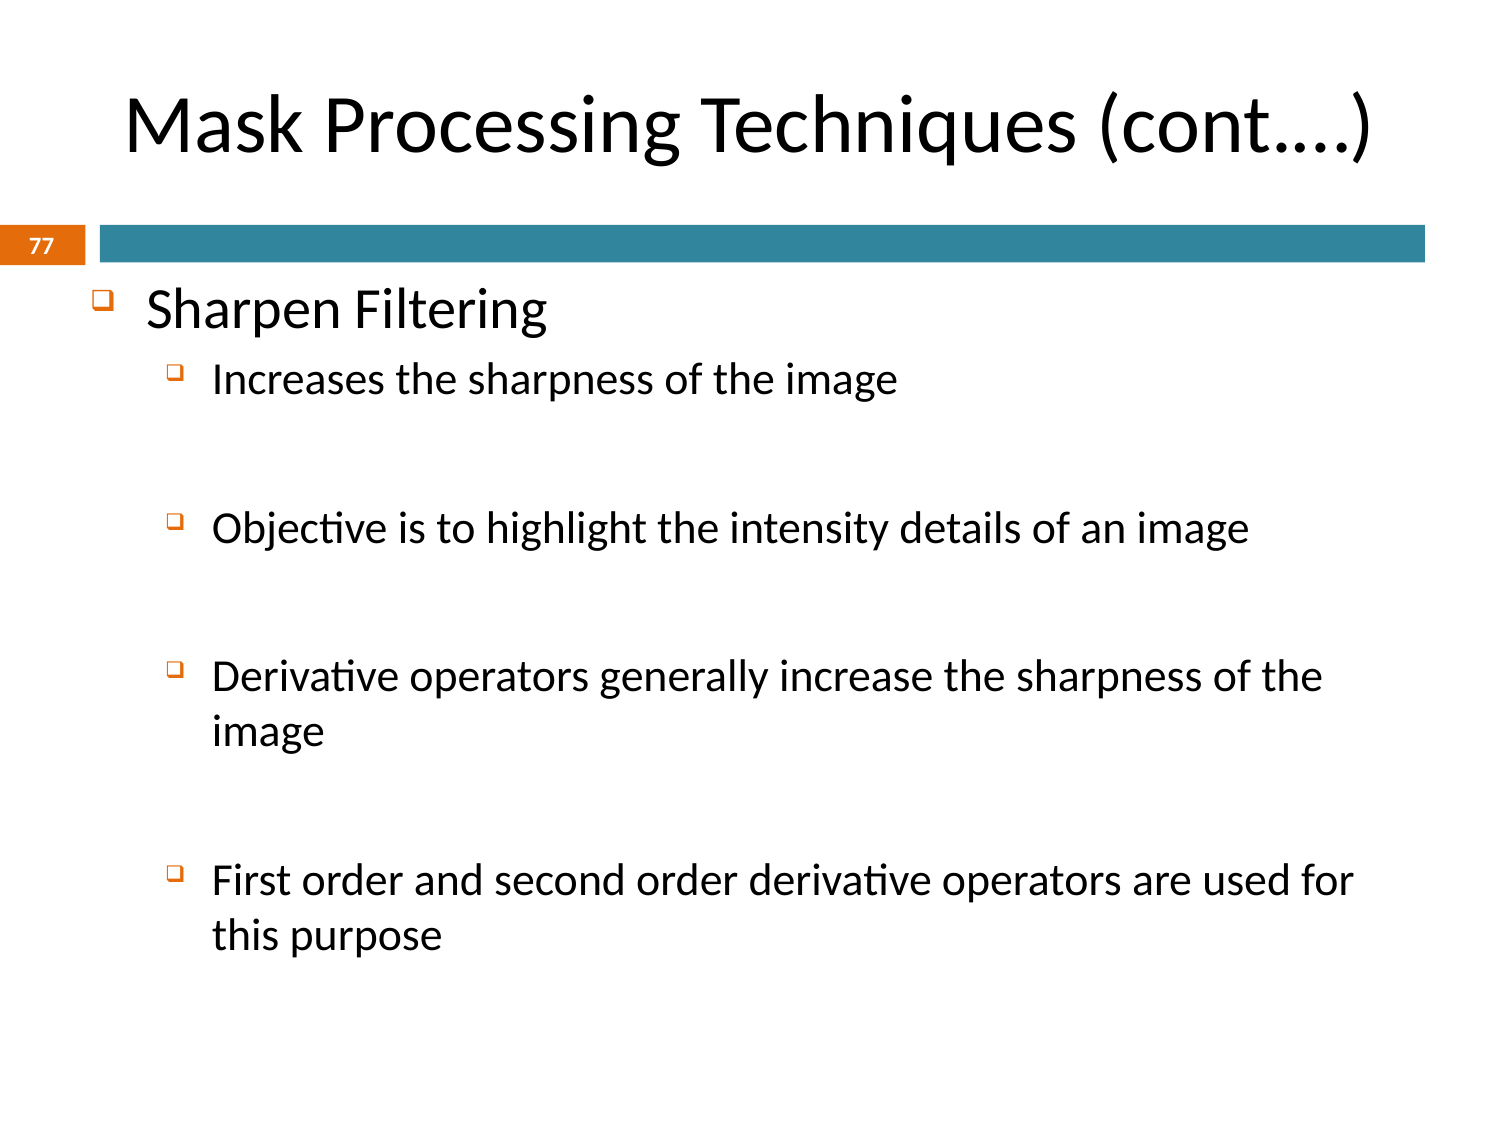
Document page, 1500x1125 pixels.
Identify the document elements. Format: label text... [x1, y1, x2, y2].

list Sharpen Filtering Increases the sharpness of the image Objective is to highlight the intensity details of an image Derivative operators generally increase the sharpness of the image First order and second order derivative operators are used for this purpose [75, 262, 1425, 1005]
title Mask Processing Techniques (cont.…) [75, 24, 1425, 213]
slide_number 77 [0, 224, 86, 266]
text_box [98, 223, 1427, 265]
